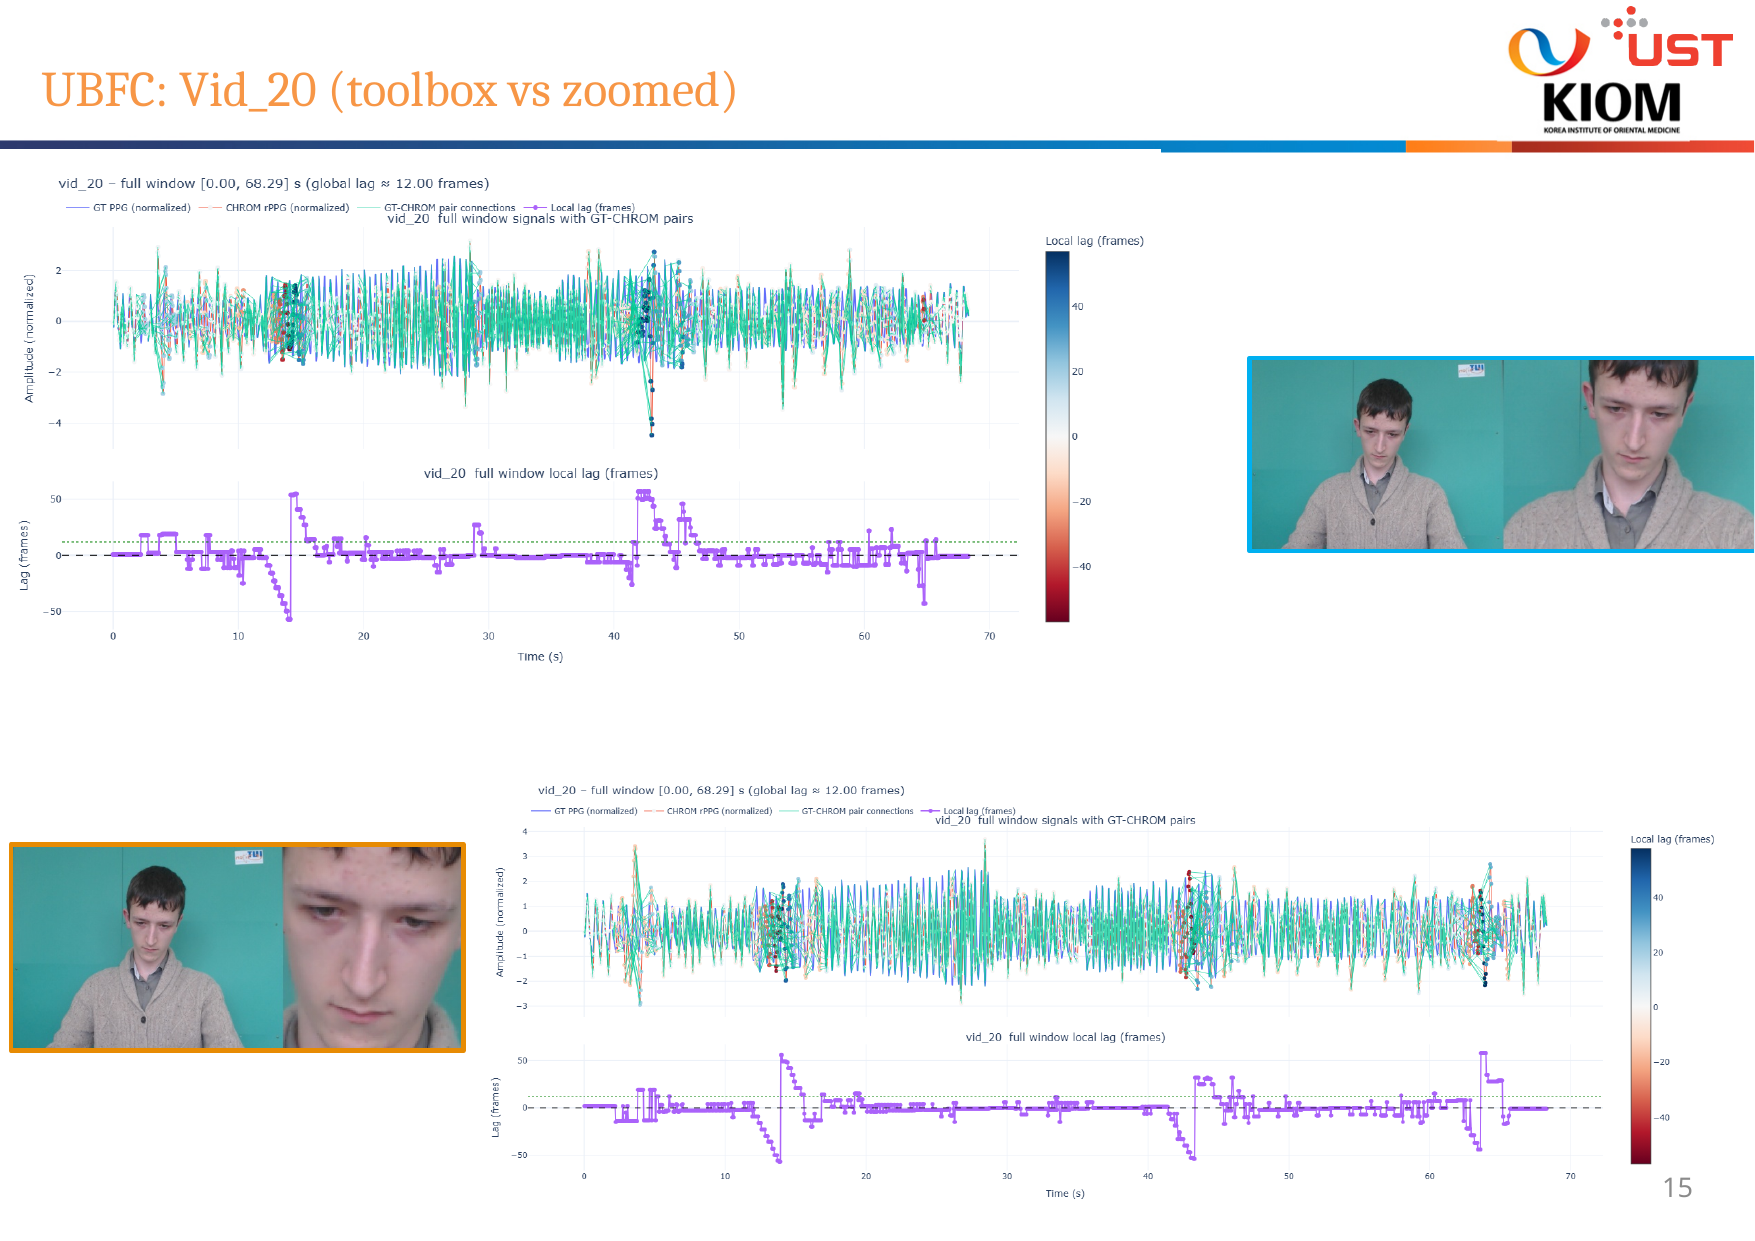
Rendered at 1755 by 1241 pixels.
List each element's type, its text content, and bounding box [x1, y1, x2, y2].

text_box UBFC: Vid_20 (toolbox vs zoomed) [26, 18, 1393, 124]
picture [0, 0, 1755, 1241]
picture [475, 761, 1729, 1223]
picture [13, 846, 462, 1049]
picture [1253, 361, 1755, 548]
text_box [31, 24, 1755, 1241]
